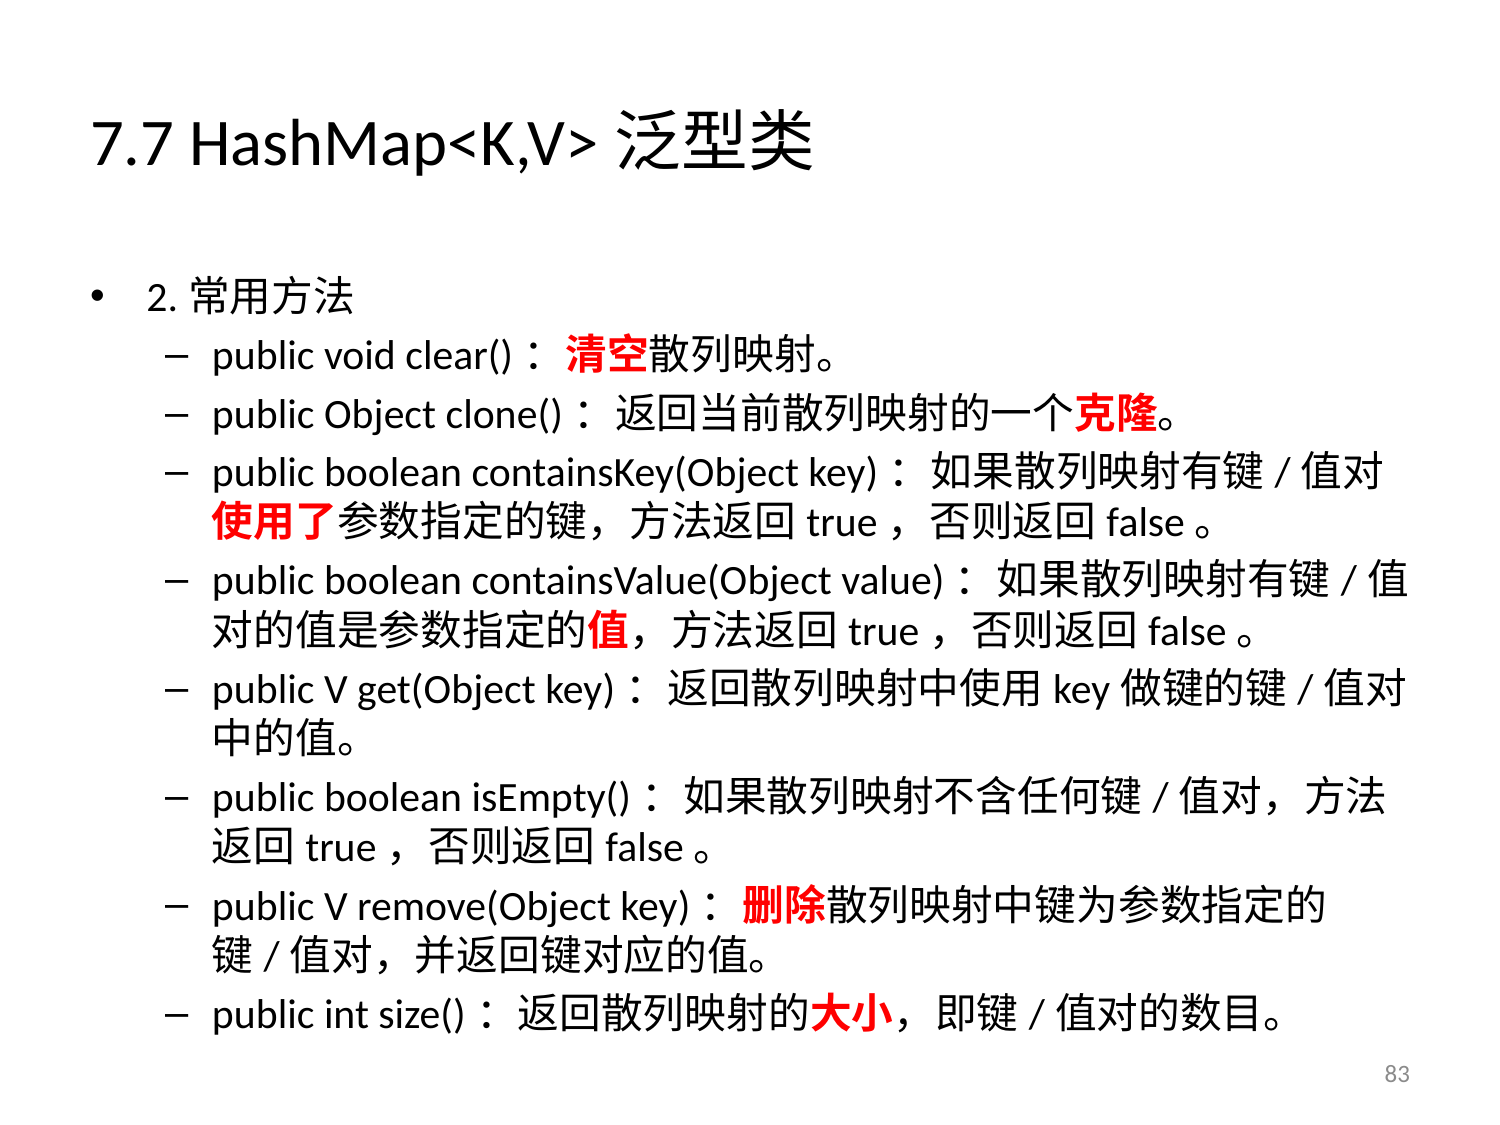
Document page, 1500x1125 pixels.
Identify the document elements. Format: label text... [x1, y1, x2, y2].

list 2.常用方法 public void clear()：清空散列映射。 public Object clone()：返回当前散列映射的一个克隆。 public boolean containsKey(Object key)：如果散列映射有键/值对使用了参数指定的键，方法返回true，否则返回false。 public boolean containsValue(Object value)：如果散列映射有键/值对的值是参数指定的值，方法返回true，否则返回false。 public V get(Object key)：返回散列映射中使用key做键的键/值对中的值。 public boolean isEmpty()：如果散列映射不含任何键/值对，方法返回true，否则返回false。 public V remove(Object key)：删除散列映射中键为参数指定的键/值对，并返回键对应的值。 public int size()：返回散列映射的大小，即键/值对的数目。 [75, 262, 1425, 1005]
slide_number 83 [1074, 1042, 1425, 1103]
title 7.7 HashMap<K,V>泛型类 [75, 45, 1425, 233]
